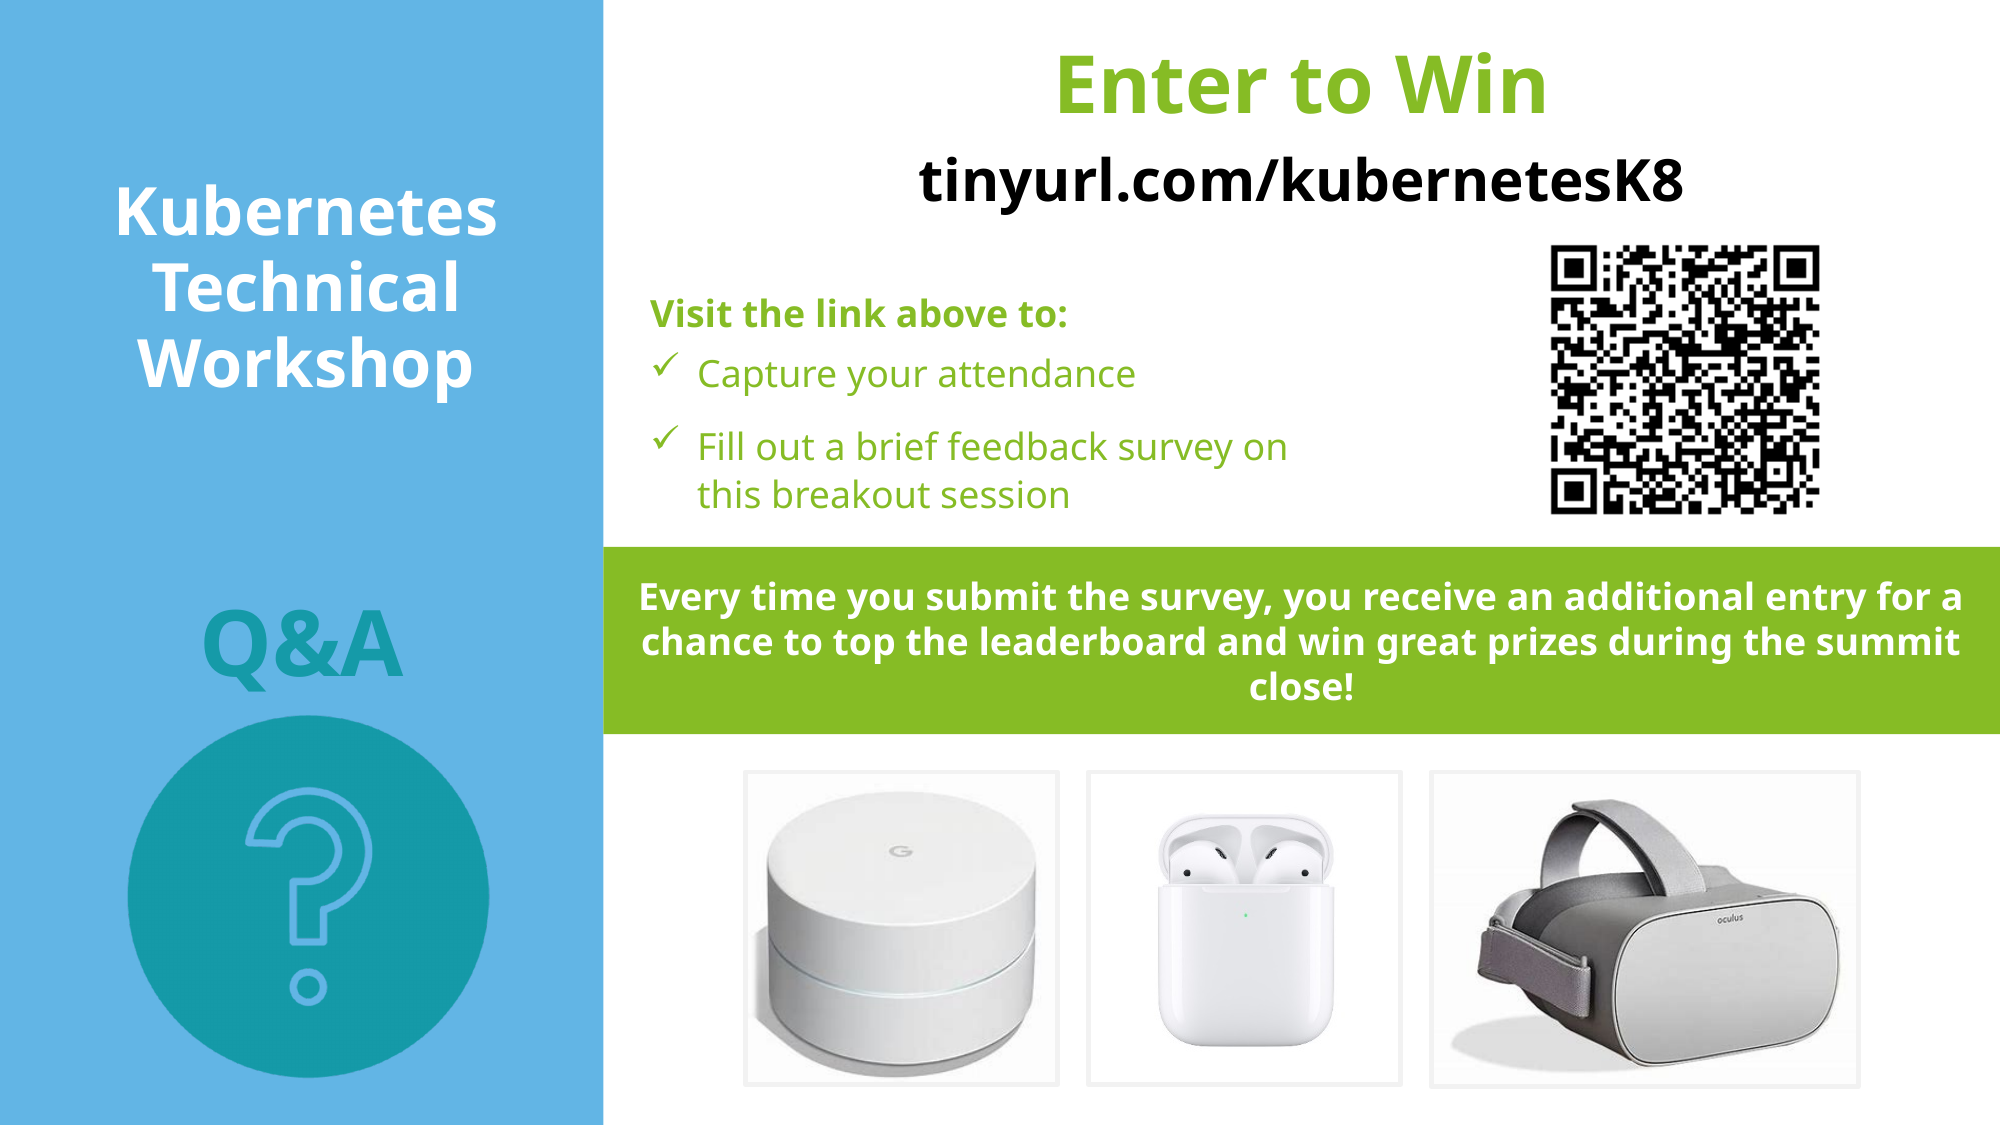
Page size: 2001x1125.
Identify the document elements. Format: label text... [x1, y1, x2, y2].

text_box Visit the link above to: Capture your attendance Fill out a brief feedback survey on this breakout session [635, 300, 1373, 503]
text_box Q&A [0, 577, 604, 703]
text_box [603, 0, 2000, 546]
text_box Every time you submit the survey, you receive an additional entry for a chance to top the leaderboard and win great prizes during the summit close! [603, 546, 2000, 735]
picture [47, 636, 569, 1125]
text_box [603, 735, 2000, 1125]
text_box tinyurl.com/kubernetesK8 [696, 142, 1907, 213]
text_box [747, 774, 1857, 1085]
picture [1522, 216, 1849, 544]
text_box Enter to Win [916, 40, 1688, 142]
title Kubernetes Technical Workshop [31, 36, 582, 542]
